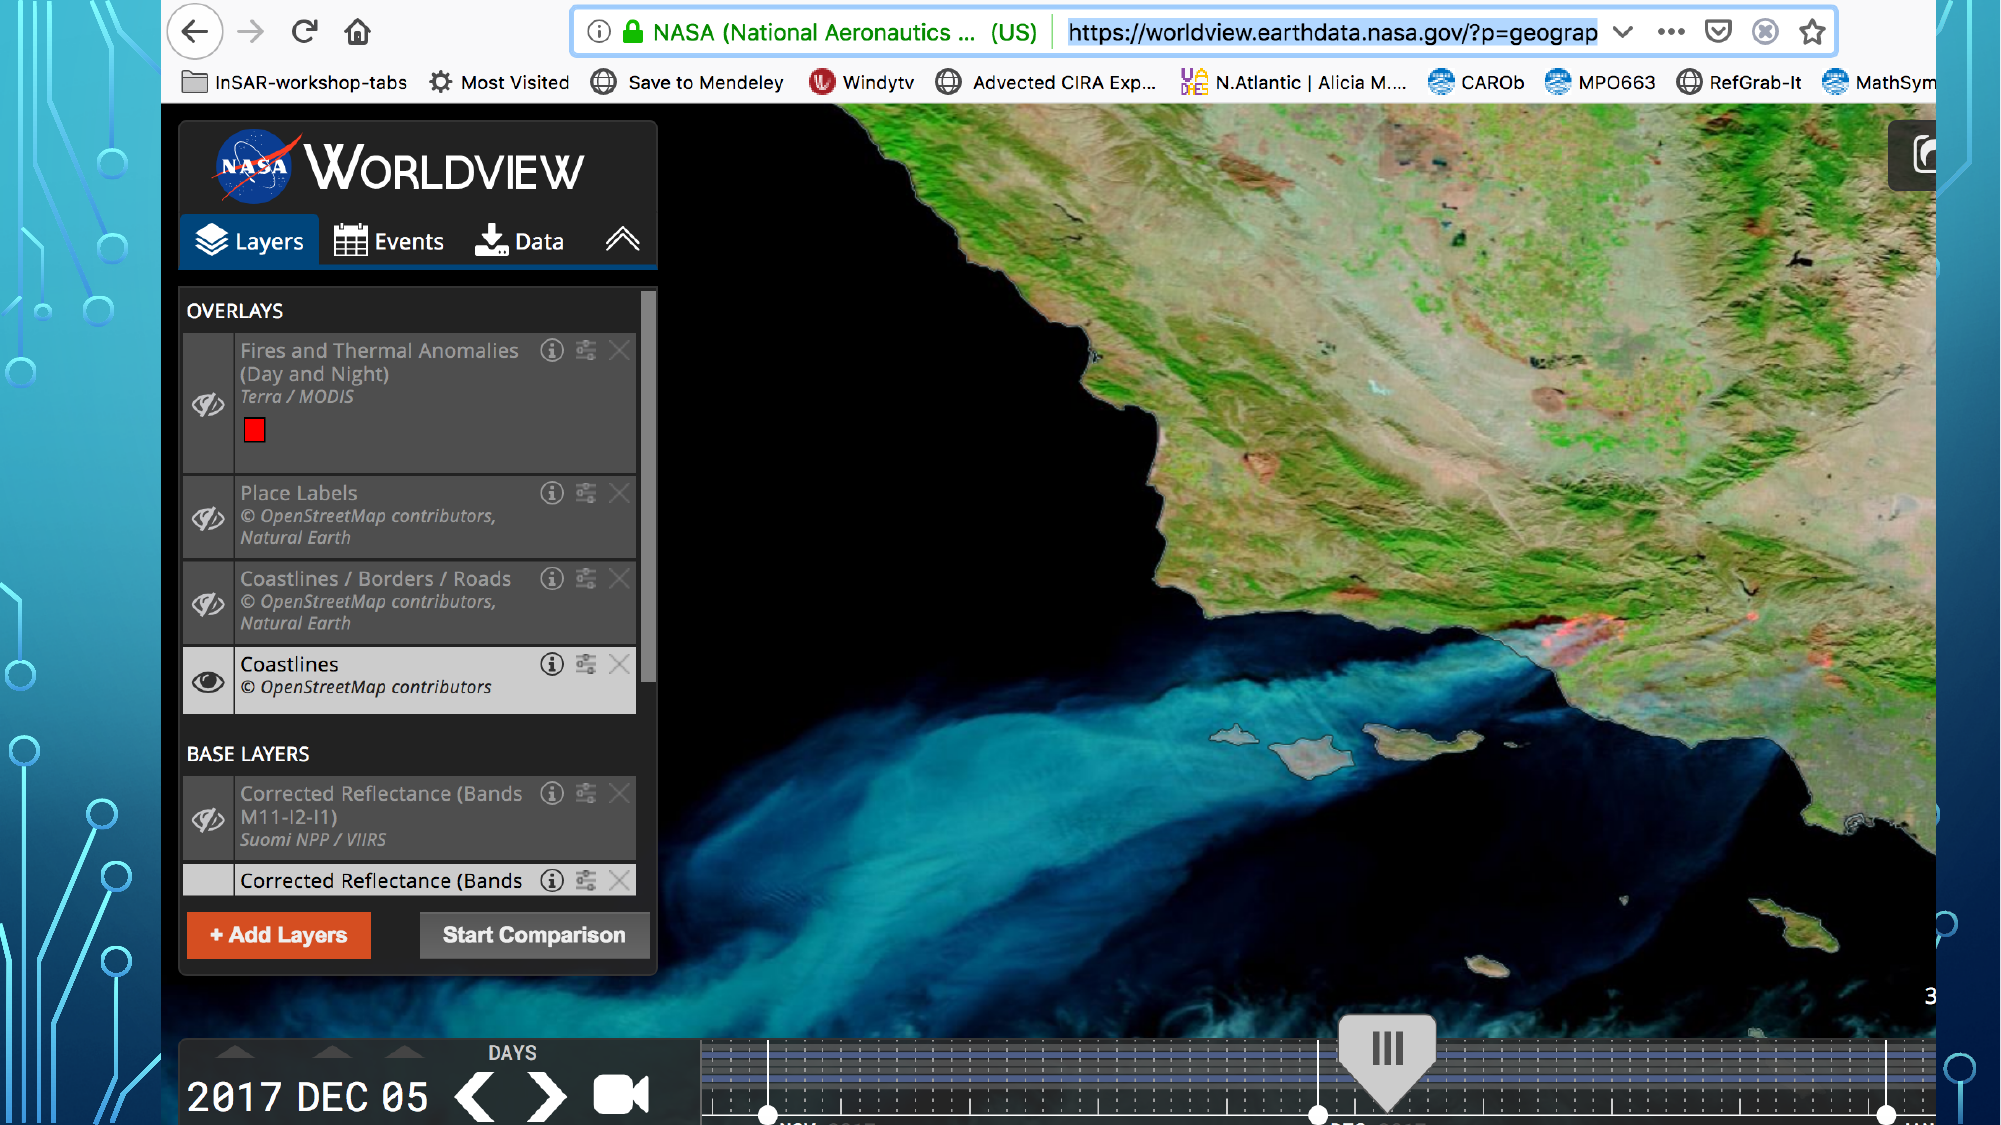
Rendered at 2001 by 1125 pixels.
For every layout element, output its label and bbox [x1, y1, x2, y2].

picture [160, 0, 1936, 1125]
